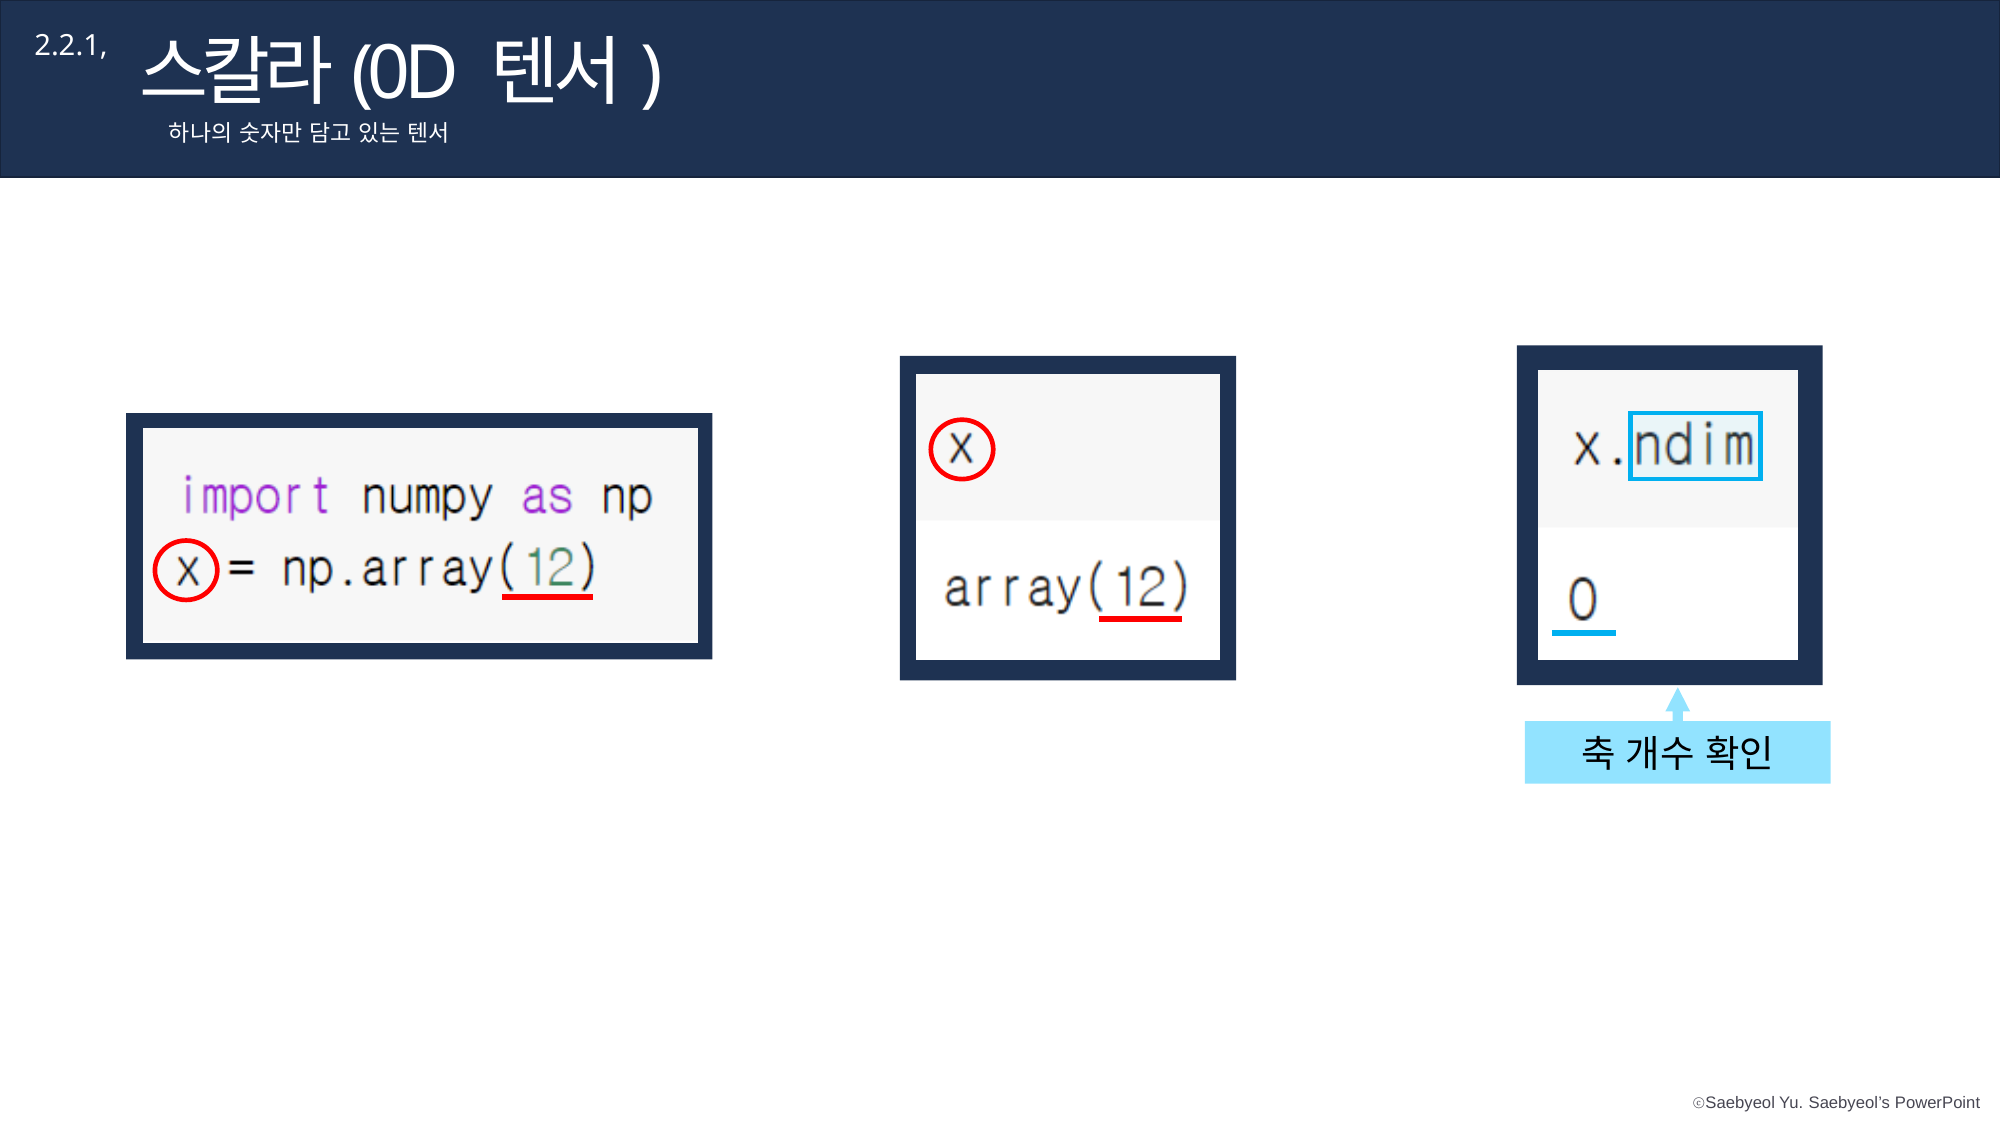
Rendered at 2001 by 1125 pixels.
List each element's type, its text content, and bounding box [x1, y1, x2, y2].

picture [916, 374, 1220, 660]
text_box [125, 412, 713, 660]
text_box [0, 0, 2000, 178]
text_box 하나의 숫자만 담고 있는 텐서 [154, 110, 465, 154]
picture [143, 428, 698, 643]
text_box [899, 355, 1237, 681]
picture [1538, 370, 1798, 660]
text_box 2.2.1, [19, 19, 123, 69]
text_box [1516, 344, 1824, 686]
text_box 스칼라(0D 텐서) [124, 16, 678, 122]
text_box 축 개수 확인 [1523, 685, 1832, 785]
